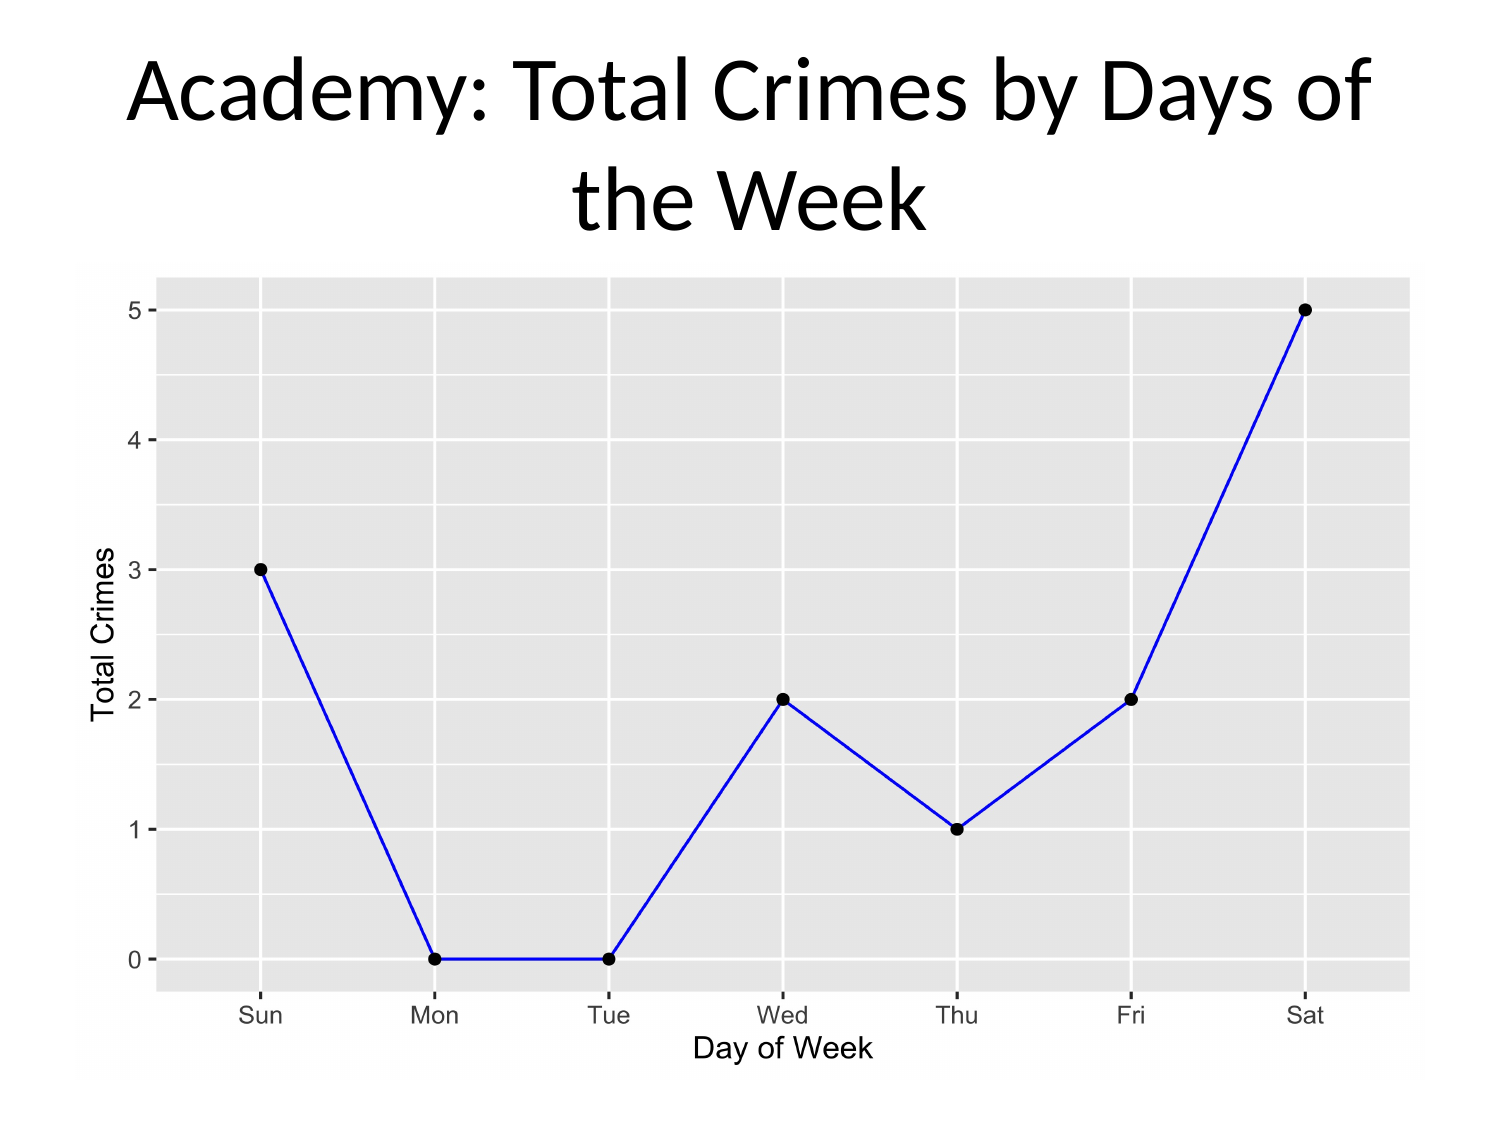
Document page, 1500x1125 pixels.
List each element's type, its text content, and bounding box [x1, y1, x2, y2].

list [74, 262, 1426, 1081]
title Academy: Total Crimes by Days of the Week [75, 45, 1425, 233]
